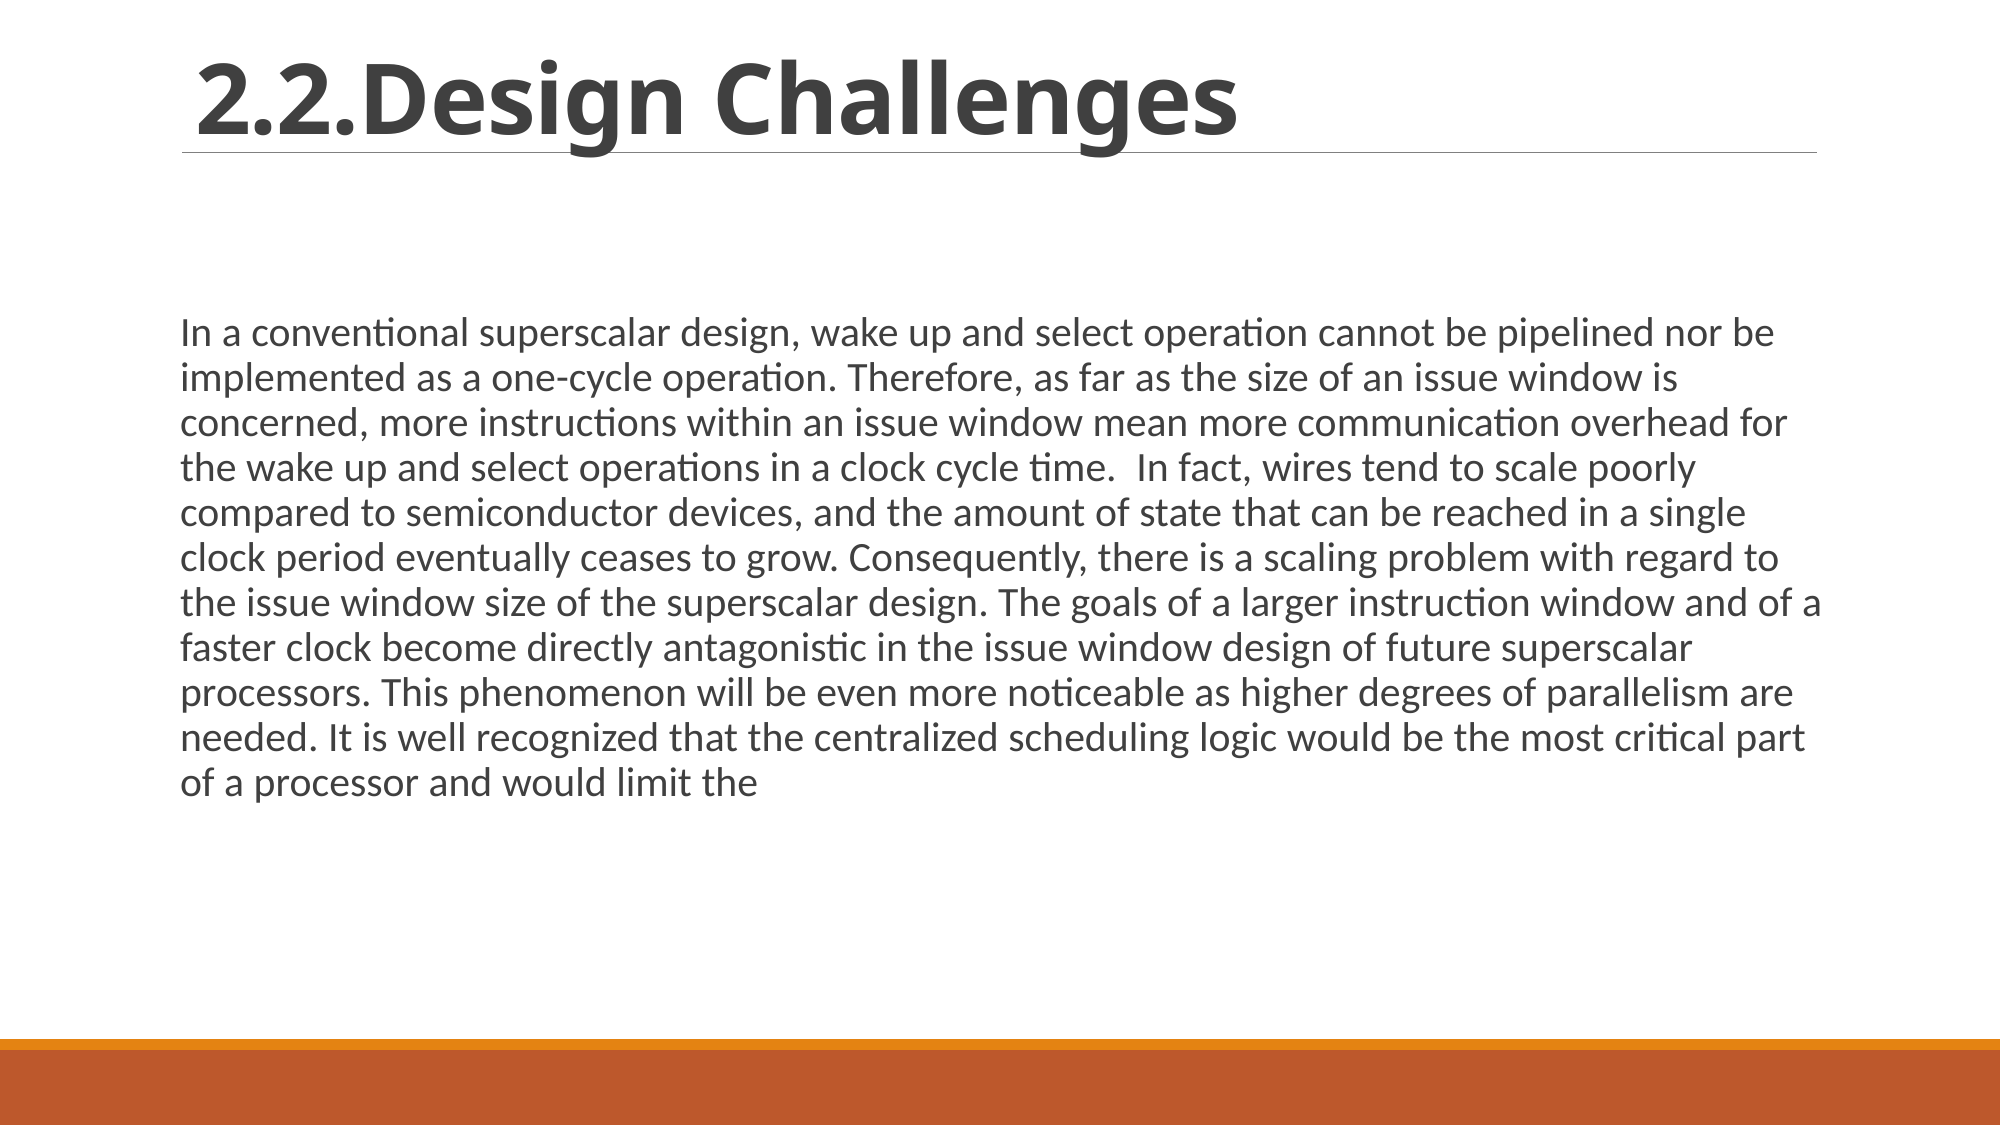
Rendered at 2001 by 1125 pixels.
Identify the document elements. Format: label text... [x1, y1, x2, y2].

list In a conventional superscalar design, wake up and select operation cannot be pipelined nor be implemented as a one-cycle operation. Therefore, as far as the size of an issue window is concerned, more instructions within an issue window mean more communication overhead for the wake up and select operations in a clock cycle time. In fact, wires tend to scale poorly compared to semiconductor devices, and the amount of state that can be reached in a single clock period eventually ceases to grow. Consequently, there is a scaling problem with regard to the issue window size of the superscalar design. The goals of a larger instruction window and of a faster clock become directly antagonistic in the issue window design of future superscalar processors. This phenomenon will be even more noticeable as higher degrees of parallelism are needed. It is well recognized that the centralized scheduling logic would be the most critical part of a processor and would limit the [180, 302, 1837, 963]
title 2.2.Design Challenges [180, 47, 1830, 163]
